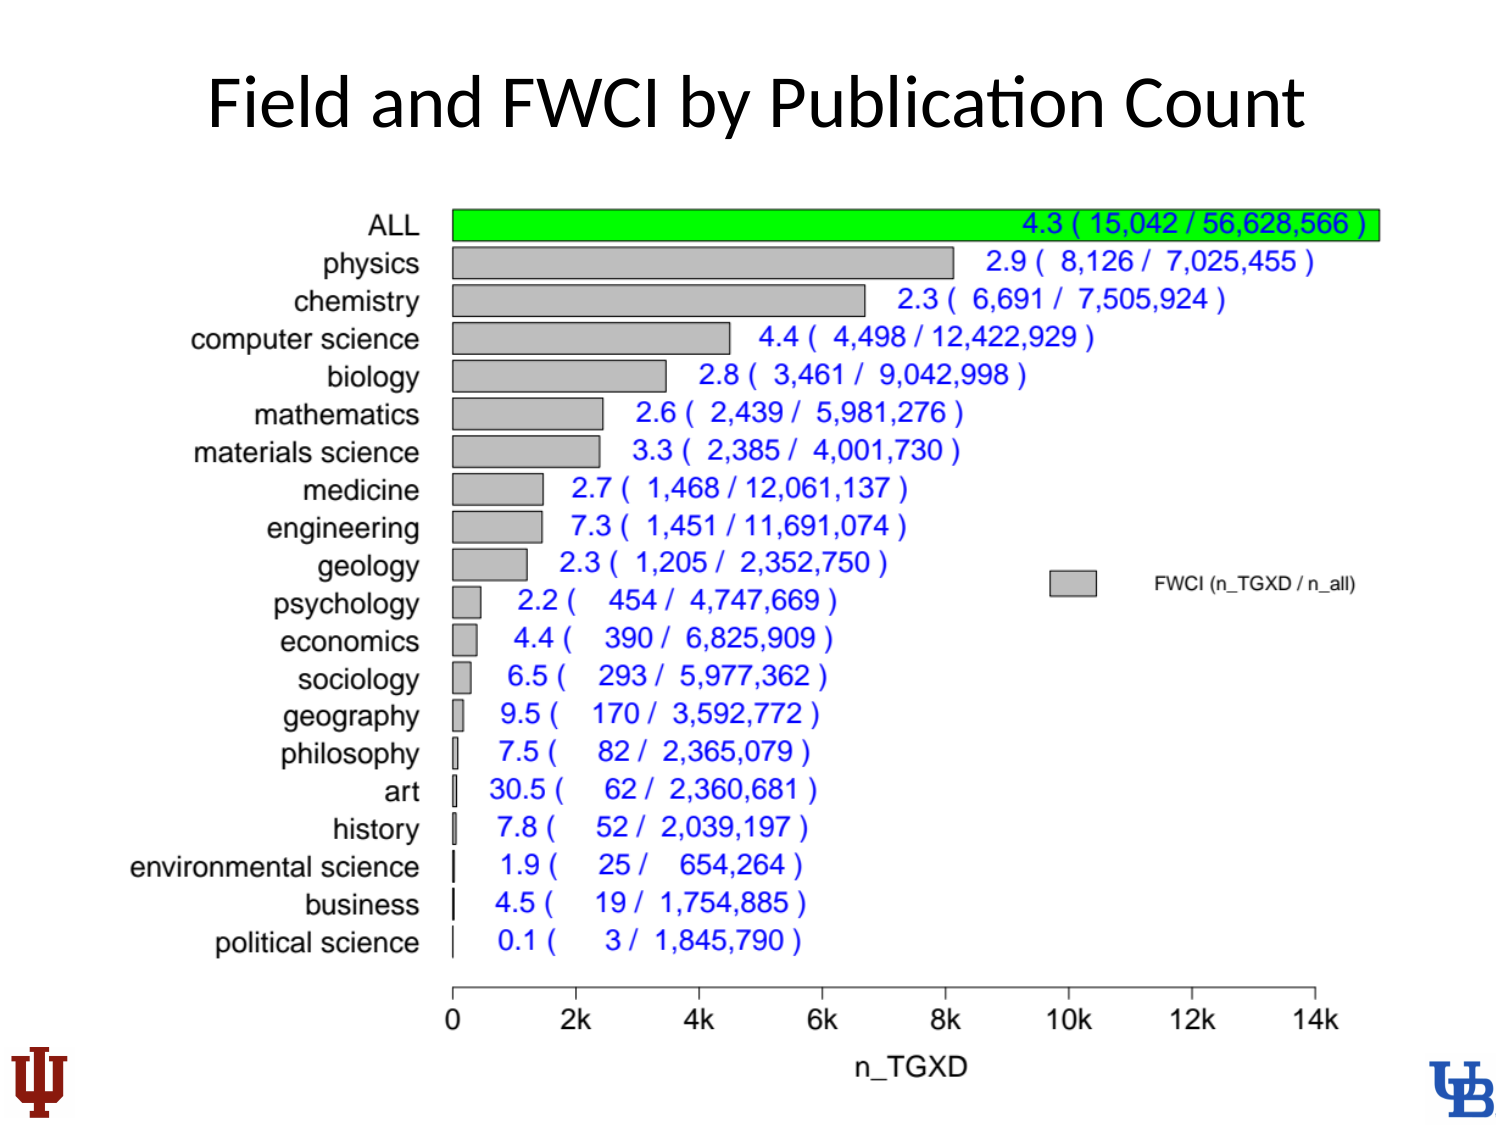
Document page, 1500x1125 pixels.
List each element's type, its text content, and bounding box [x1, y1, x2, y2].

title Field and FWCI by Publication Count [15, 23, 1500, 173]
picture [4, 1047, 75, 1118]
picture [1425, 1053, 1496, 1125]
picture [116, 133, 1401, 1125]
